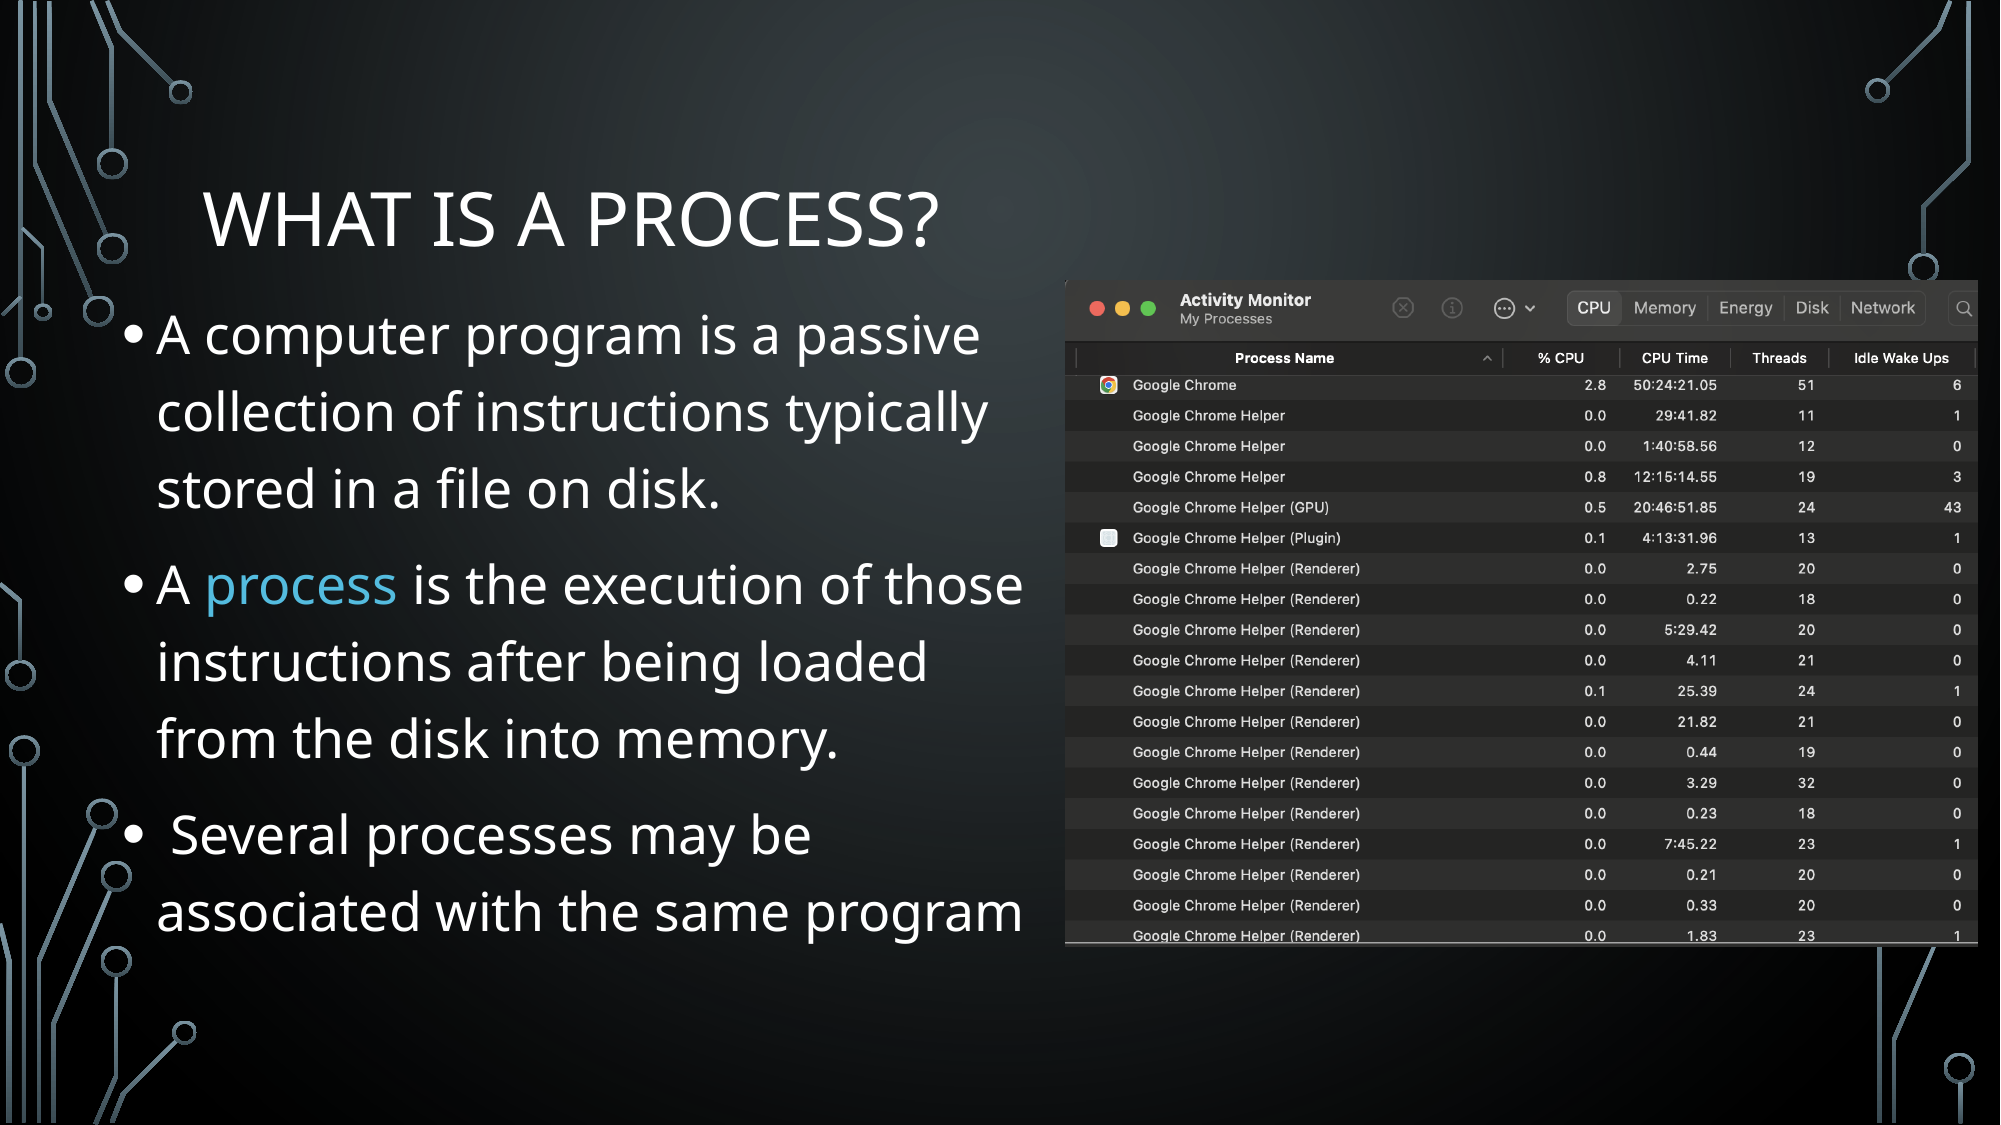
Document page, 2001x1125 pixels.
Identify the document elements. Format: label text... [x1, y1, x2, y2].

list A computer program is a passive collection of instructions typically stored in a file on disk. A process is the execution of those instructions after being loaded from the disk into memory. Several processes may be associated with the same program [106, 280, 1065, 1071]
title What is a Process? [187, 101, 1813, 280]
picture [1064, 280, 1979, 947]
